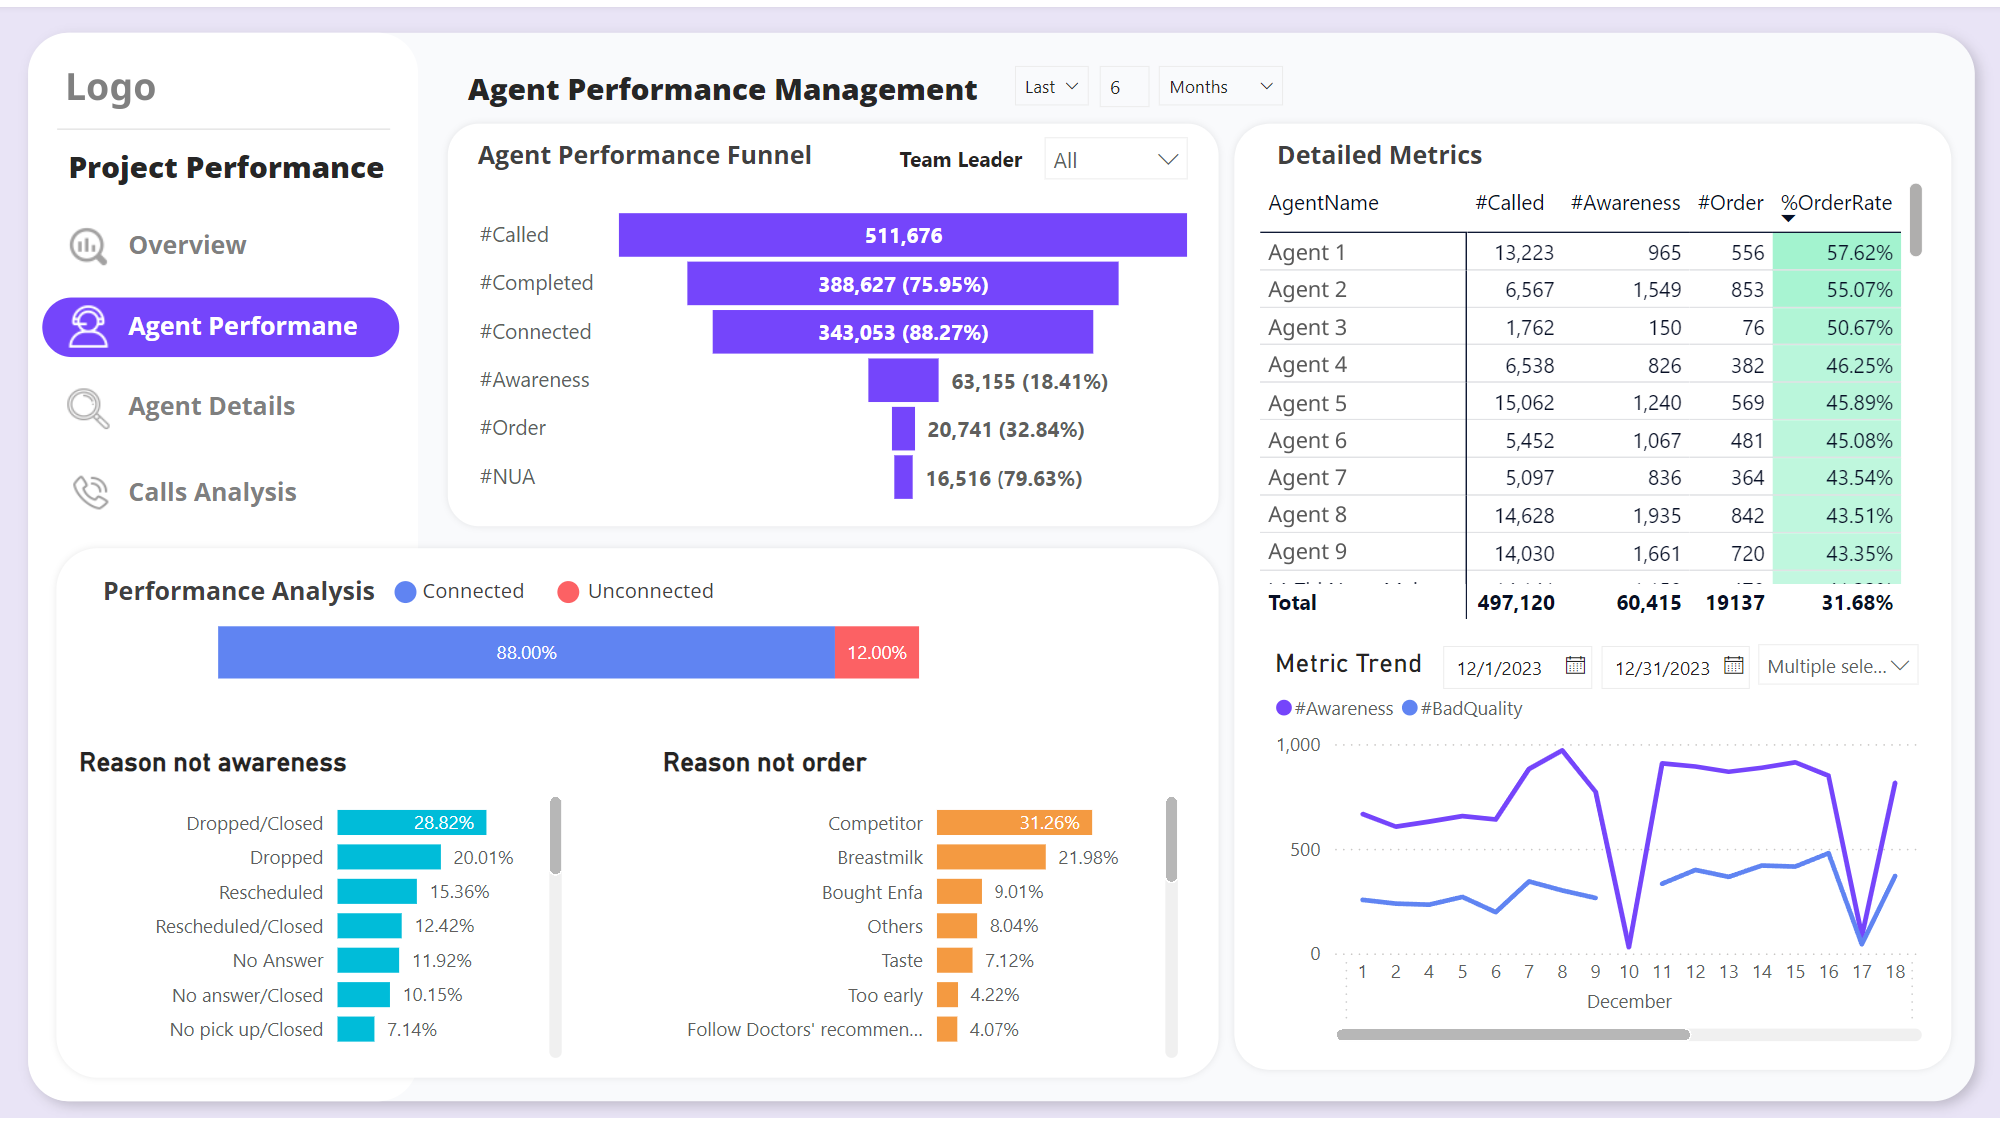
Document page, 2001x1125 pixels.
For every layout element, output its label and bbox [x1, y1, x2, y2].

text_box [0, 6, 2000, 1118]
